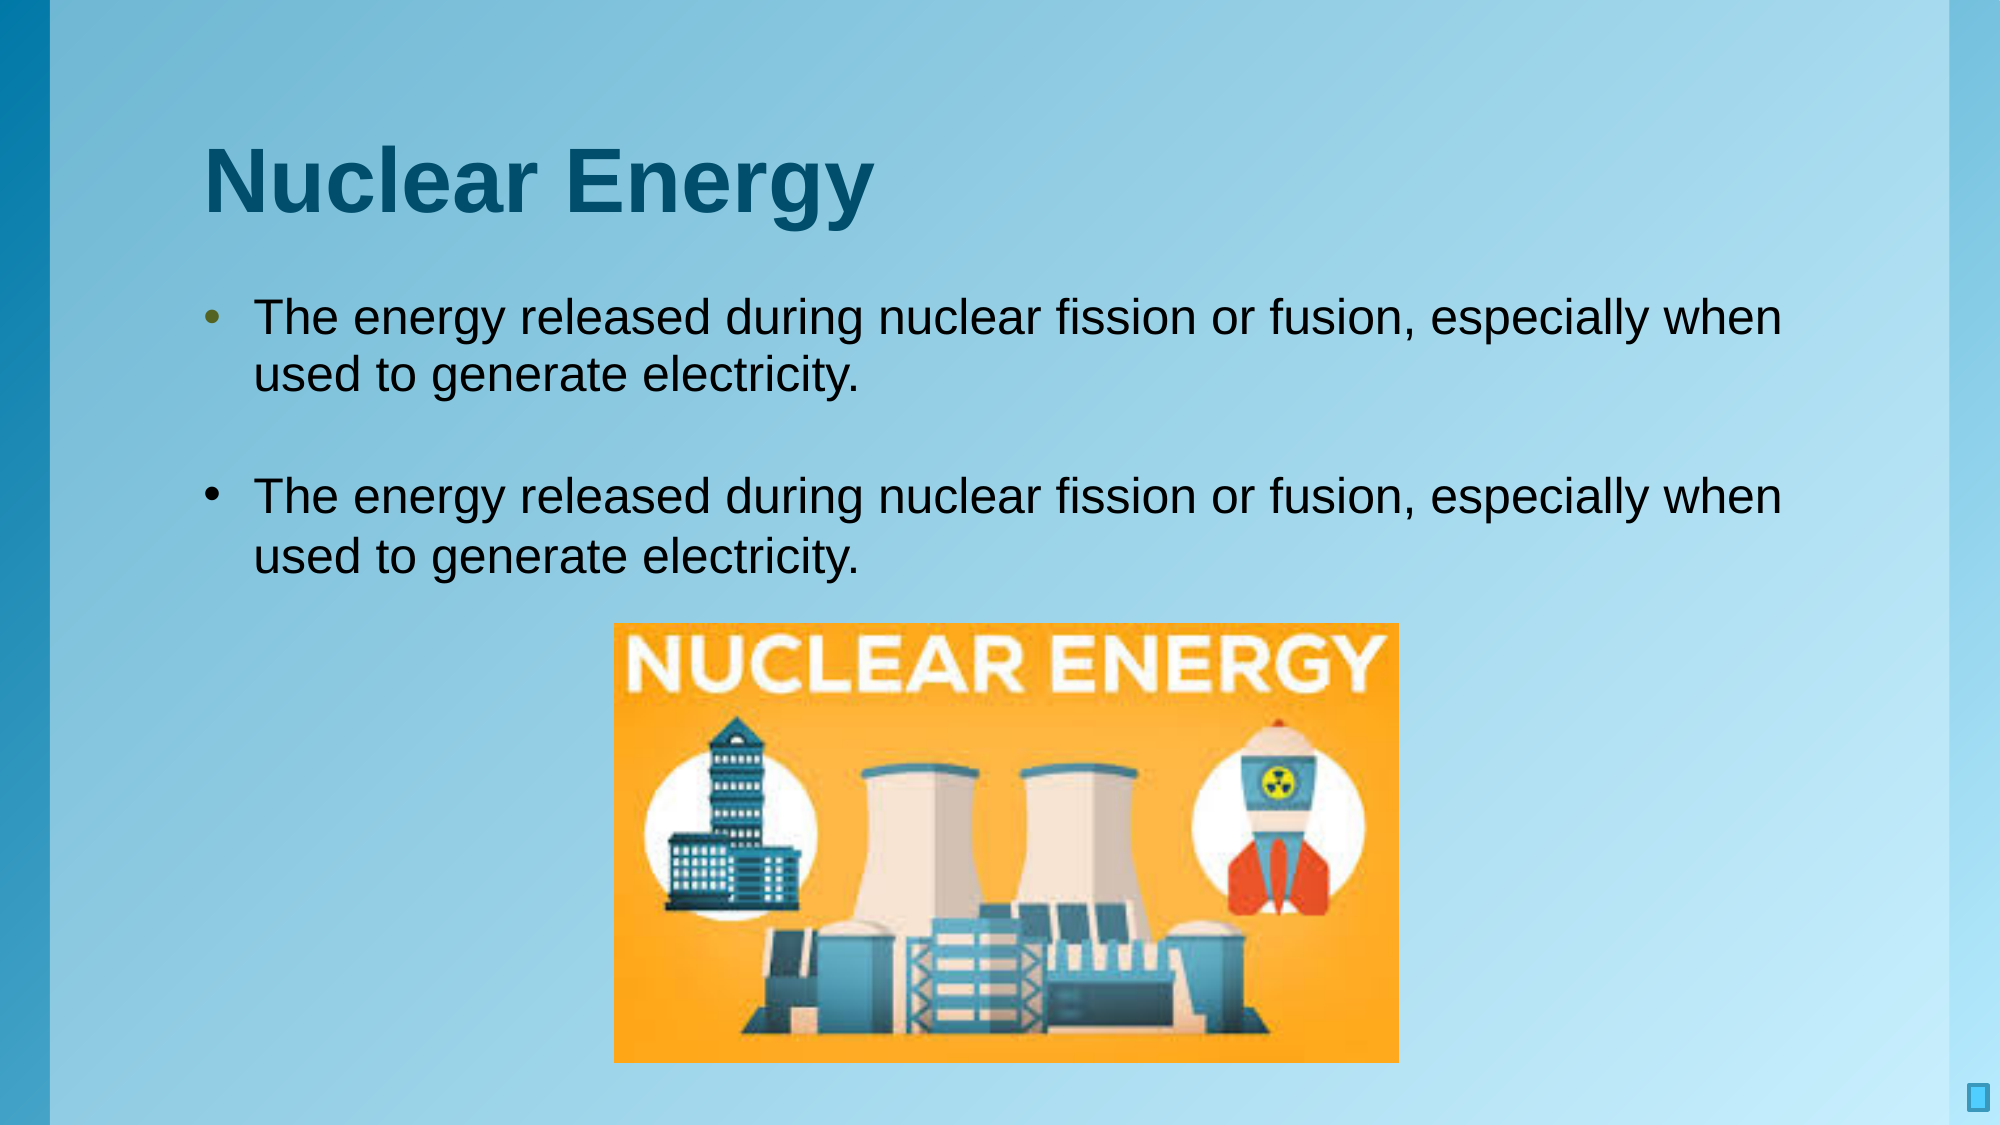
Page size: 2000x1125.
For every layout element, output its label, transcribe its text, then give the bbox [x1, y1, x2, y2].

text_box [1967, 1083, 1990, 1112]
picture [614, 623, 1399, 1063]
list The energy released during nuclear fission or fusion, especially when used to generate electricity. The energy released during nuclear fission or fusion, especially when used to generate electricity. [183, 279, 1850, 1013]
title Nuclear Energy [183, 12, 1850, 242]
